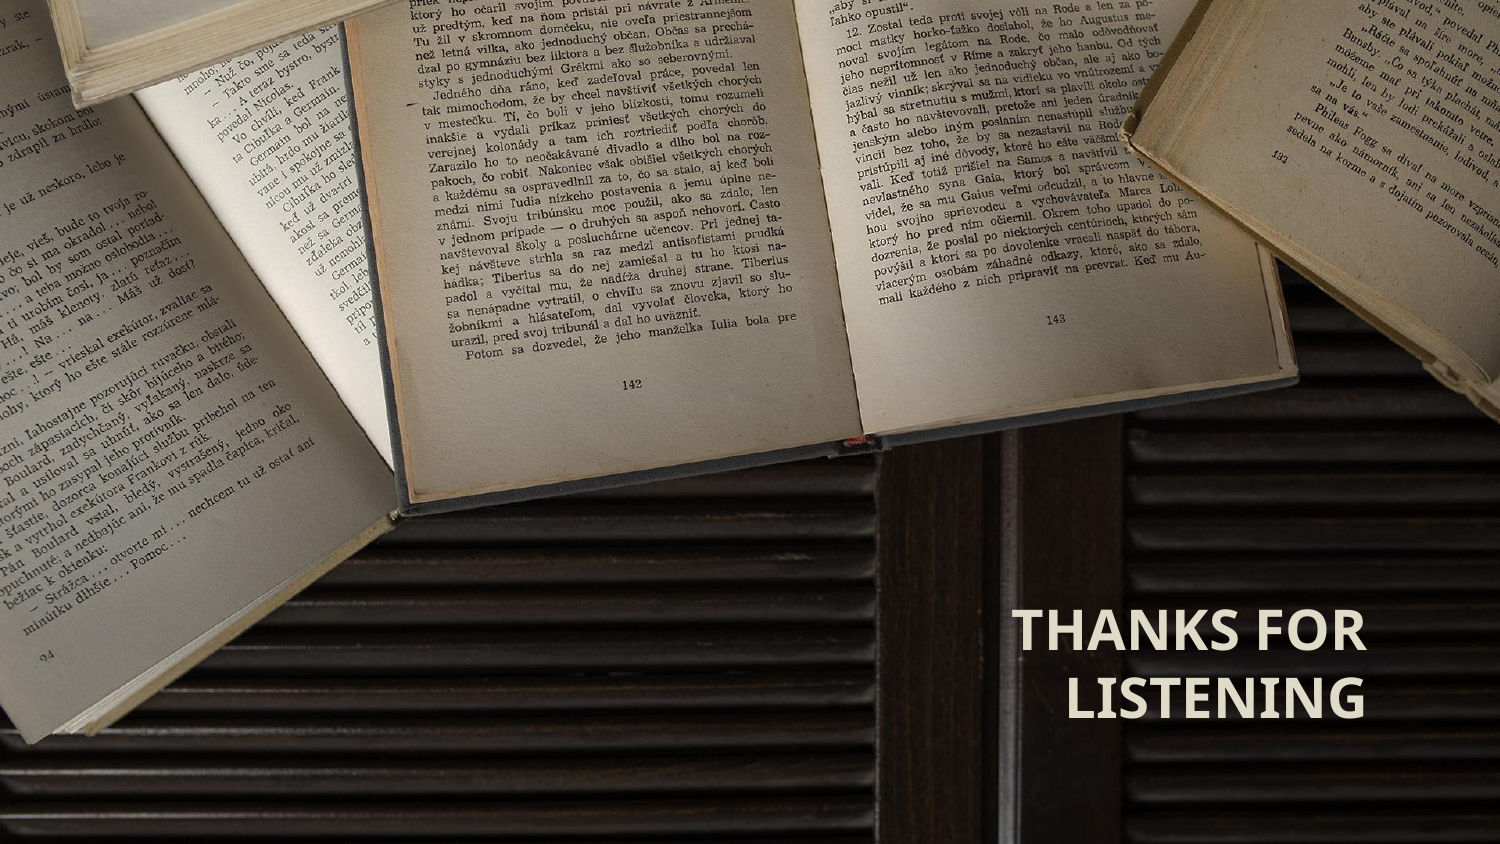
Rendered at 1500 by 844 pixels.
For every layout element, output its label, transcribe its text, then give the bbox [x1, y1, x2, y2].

picture [0, 0, 1500, 844]
title THANKS FOR LISTENING [787, 569, 1383, 755]
